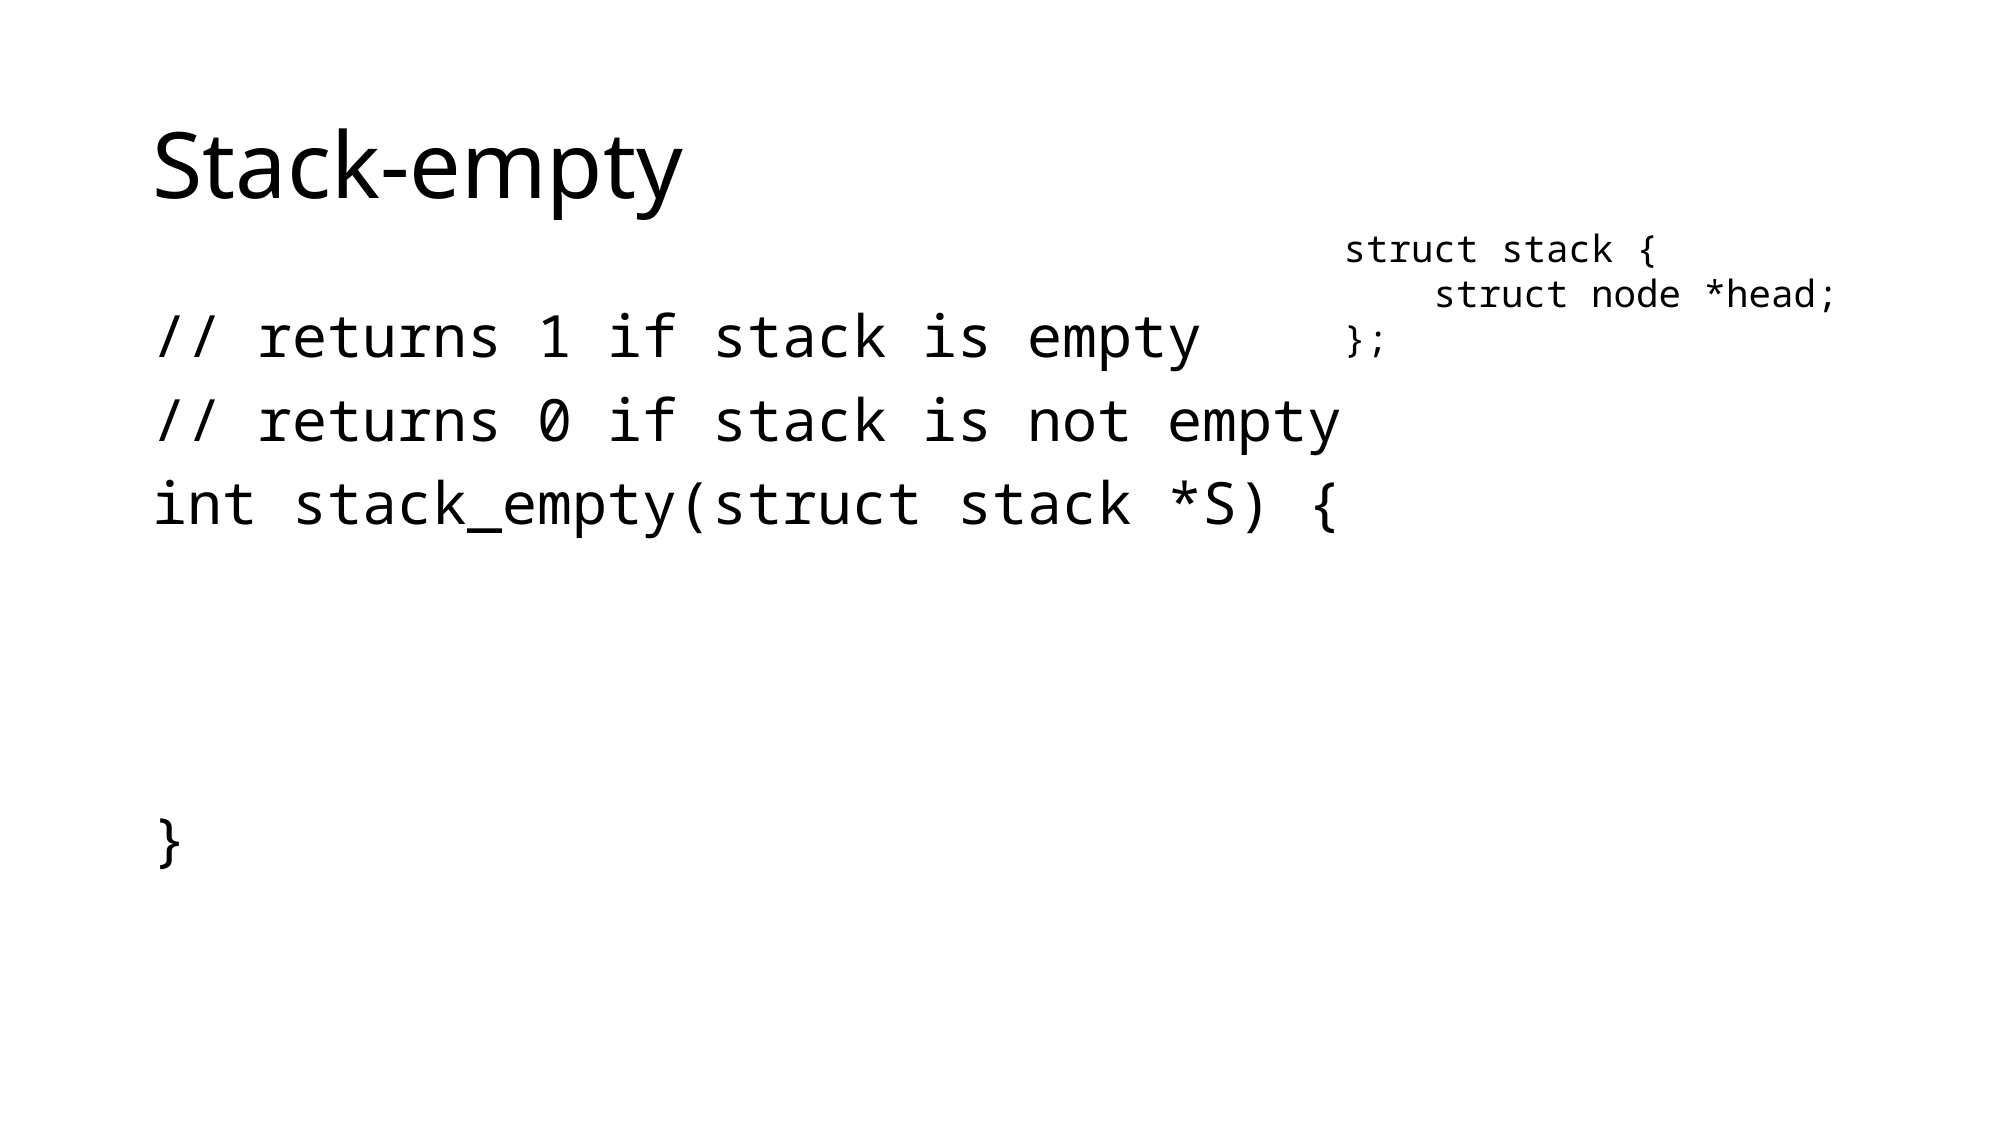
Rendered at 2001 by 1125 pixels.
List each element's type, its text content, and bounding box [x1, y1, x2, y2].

title Stack-empty [137, 59, 1863, 278]
text_box struct stack { struct node *head; }; [1329, 217, 1894, 413]
list // returns 1 if stack is empty // returns 0 if stack is not empty int stack_empty(struct stack *S) { } [137, 299, 1863, 1014]
